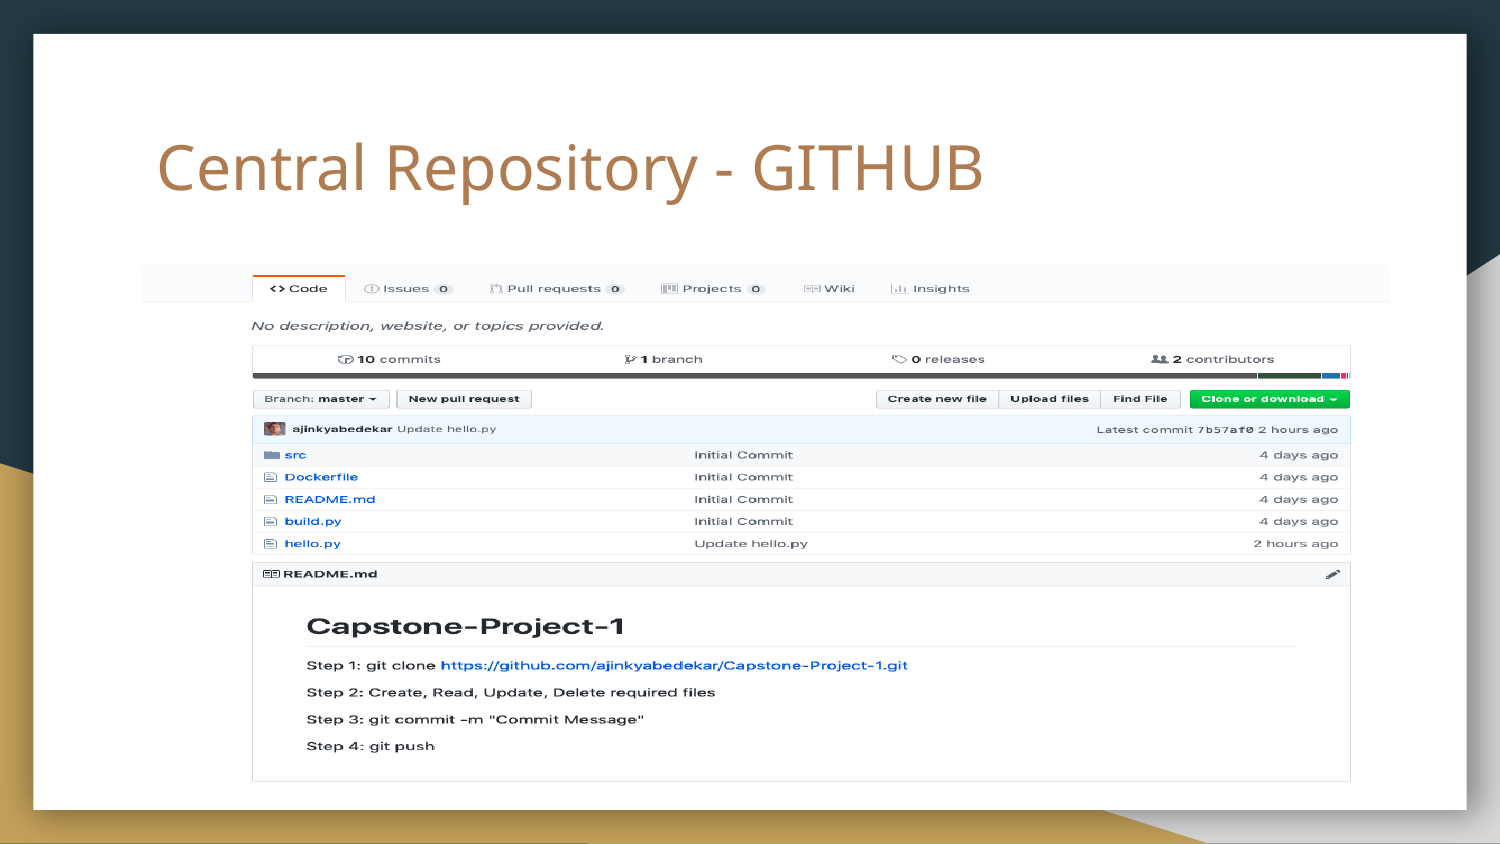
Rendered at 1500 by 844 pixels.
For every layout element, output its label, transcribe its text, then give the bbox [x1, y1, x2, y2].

picture [141, 265, 1389, 789]
title Central Repository - GITHUB [141, 86, 1373, 244]
